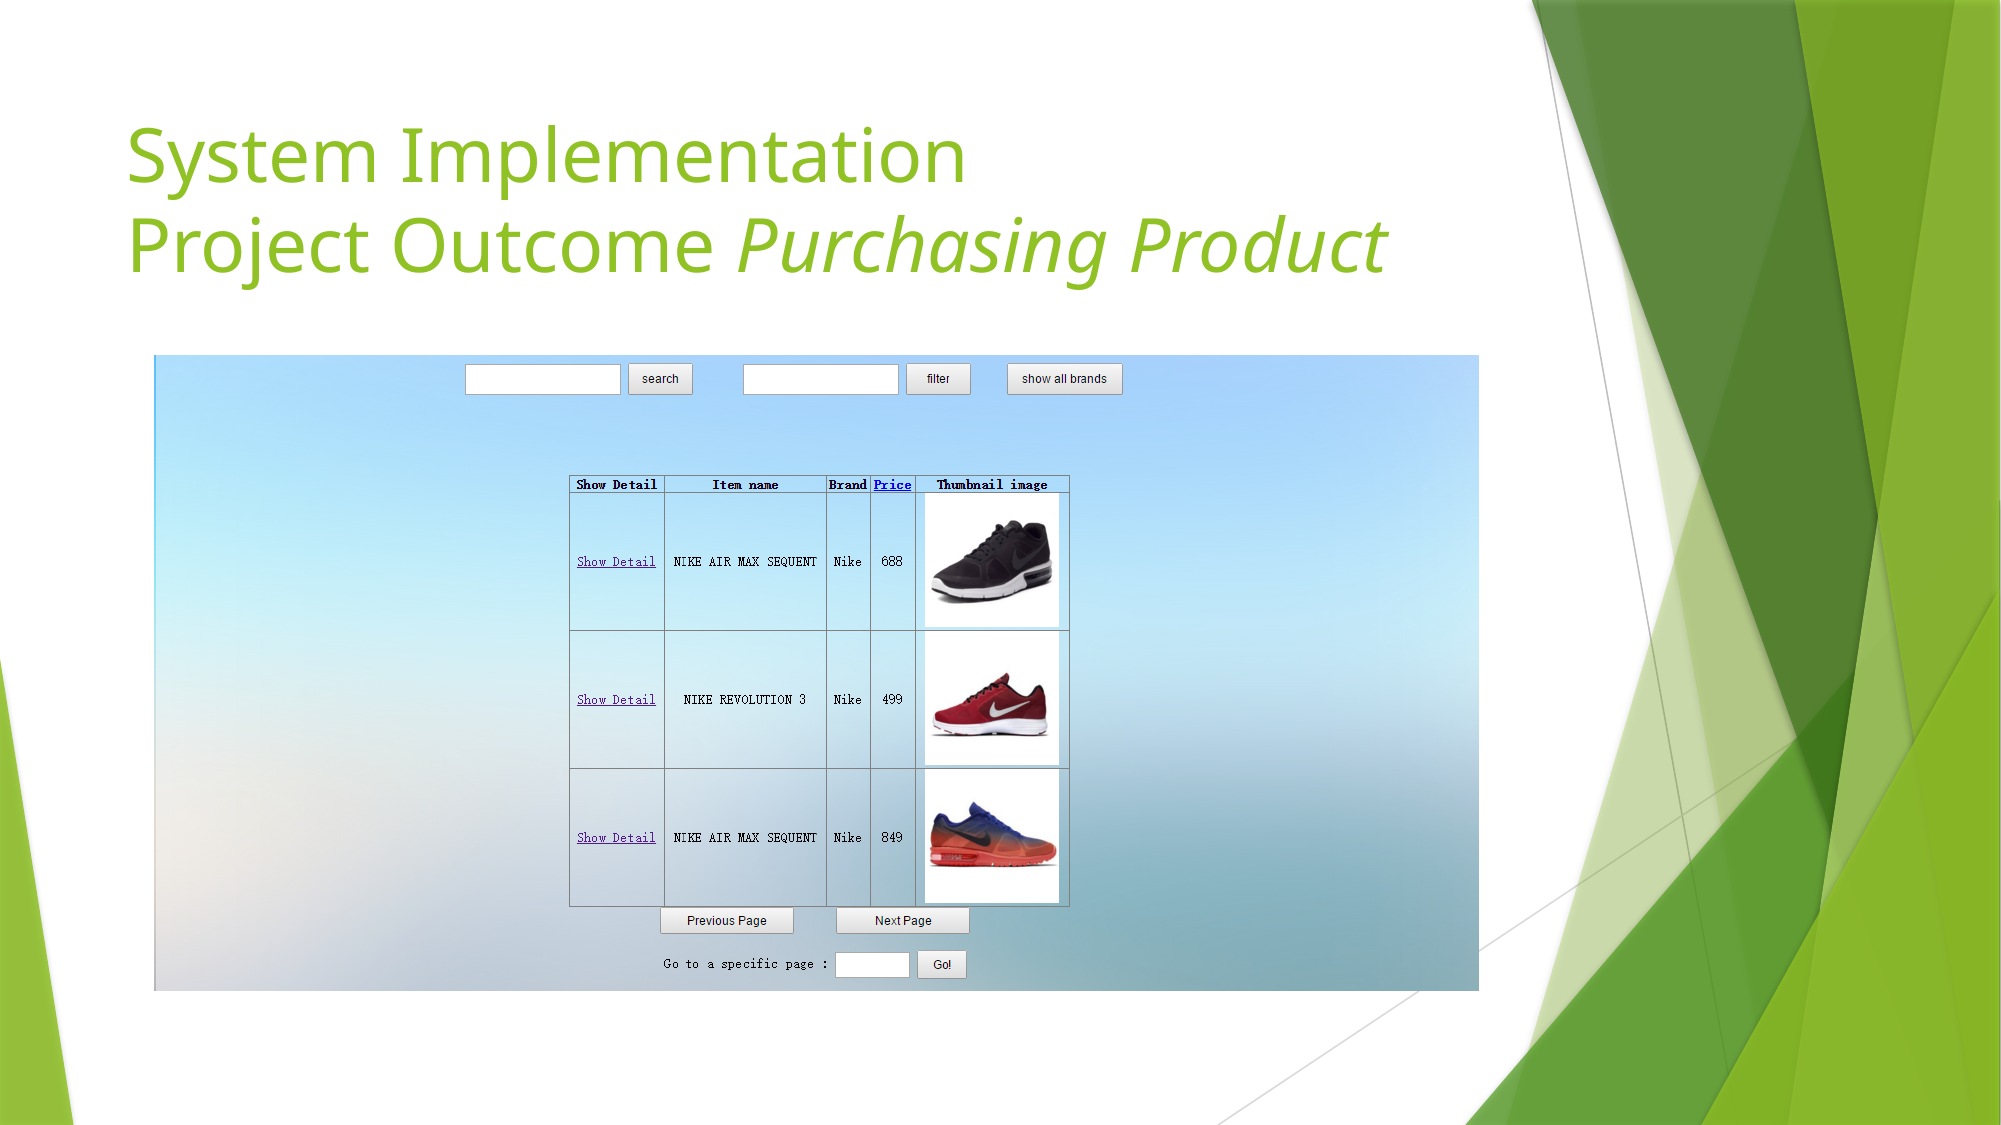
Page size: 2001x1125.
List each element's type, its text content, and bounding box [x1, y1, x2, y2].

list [153, 354, 1479, 991]
title System Implementation Project Outcome Purchasing Product [111, 99, 1522, 317]
